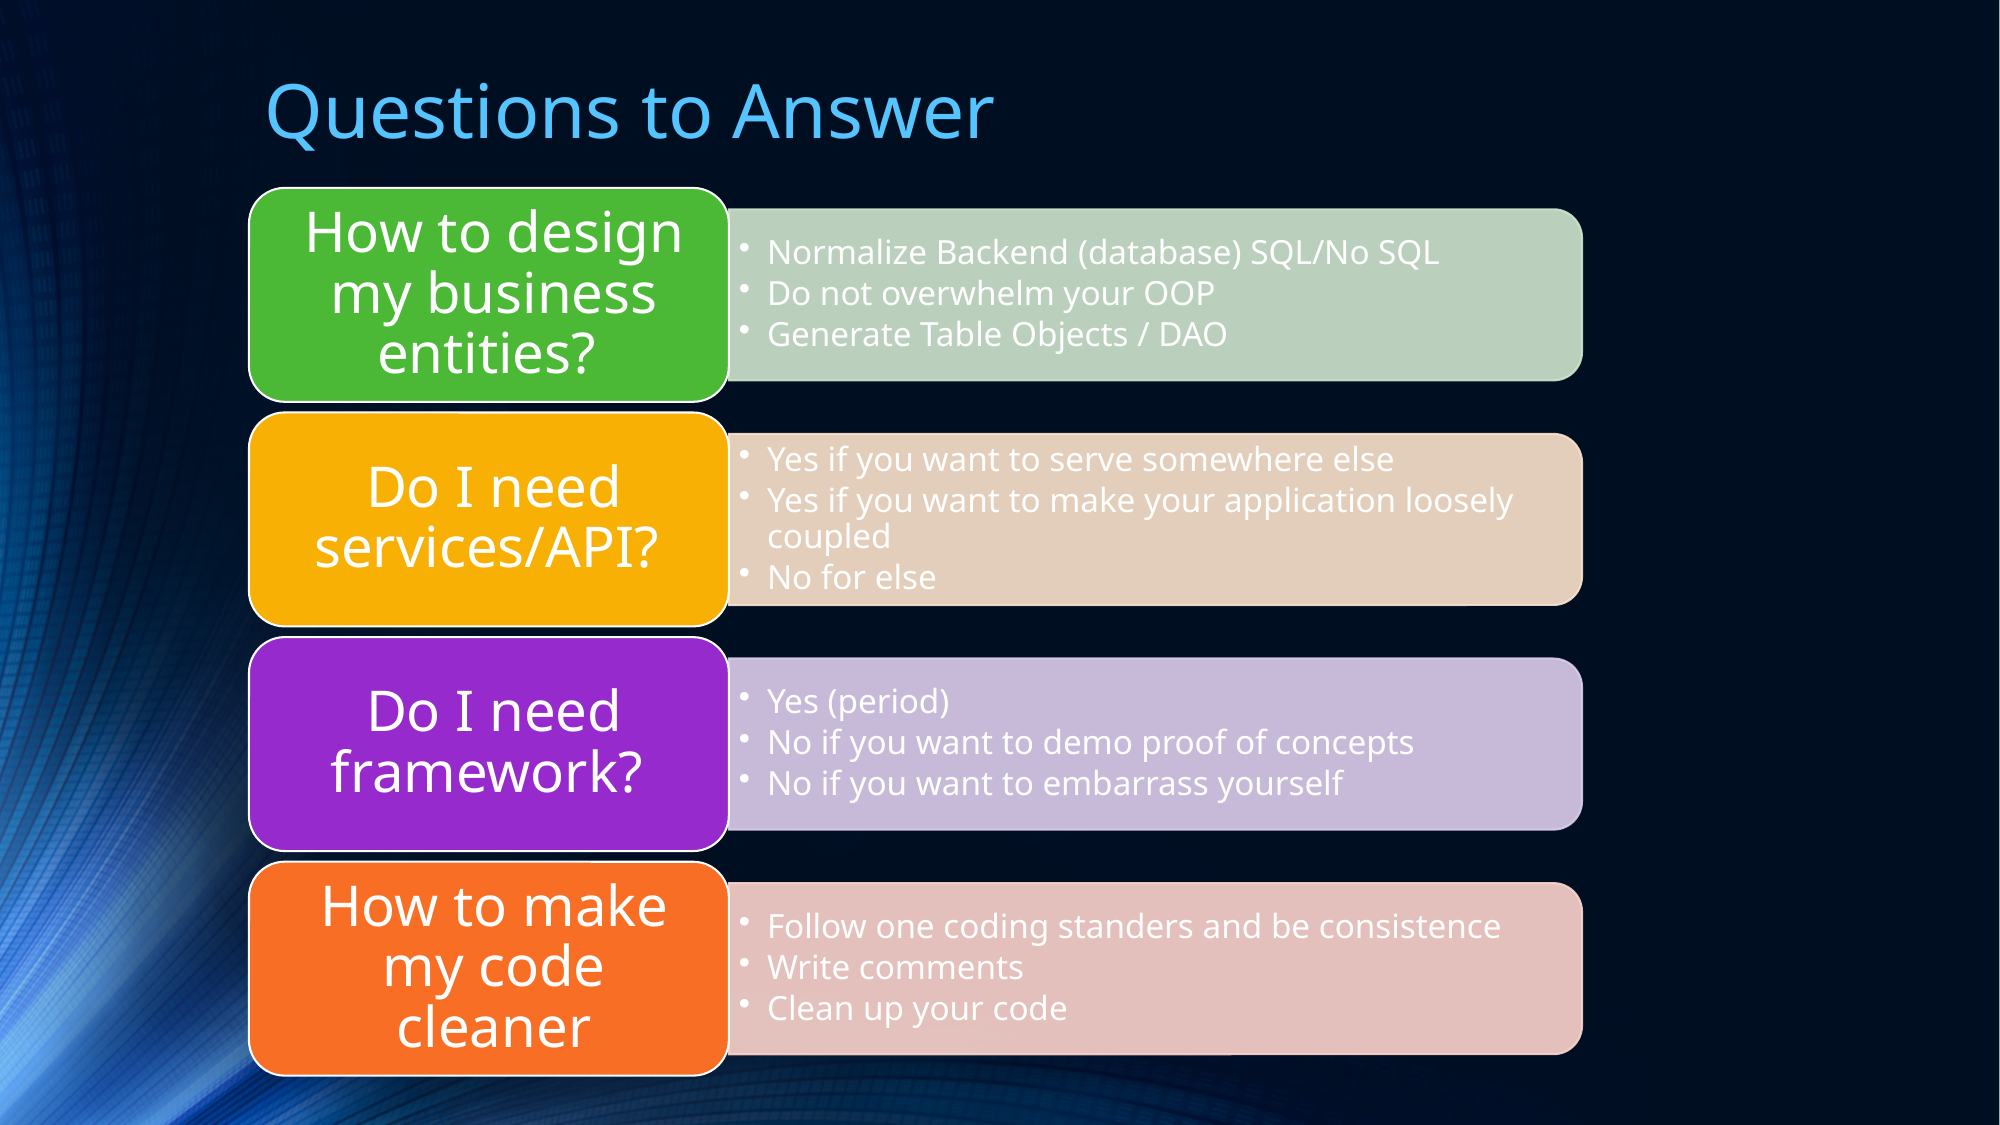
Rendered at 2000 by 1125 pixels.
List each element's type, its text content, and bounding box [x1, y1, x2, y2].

picture [0, 0, 2000, 1125]
title Questions to Answer [249, 62, 1750, 163]
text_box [248, 187, 1582, 1077]
